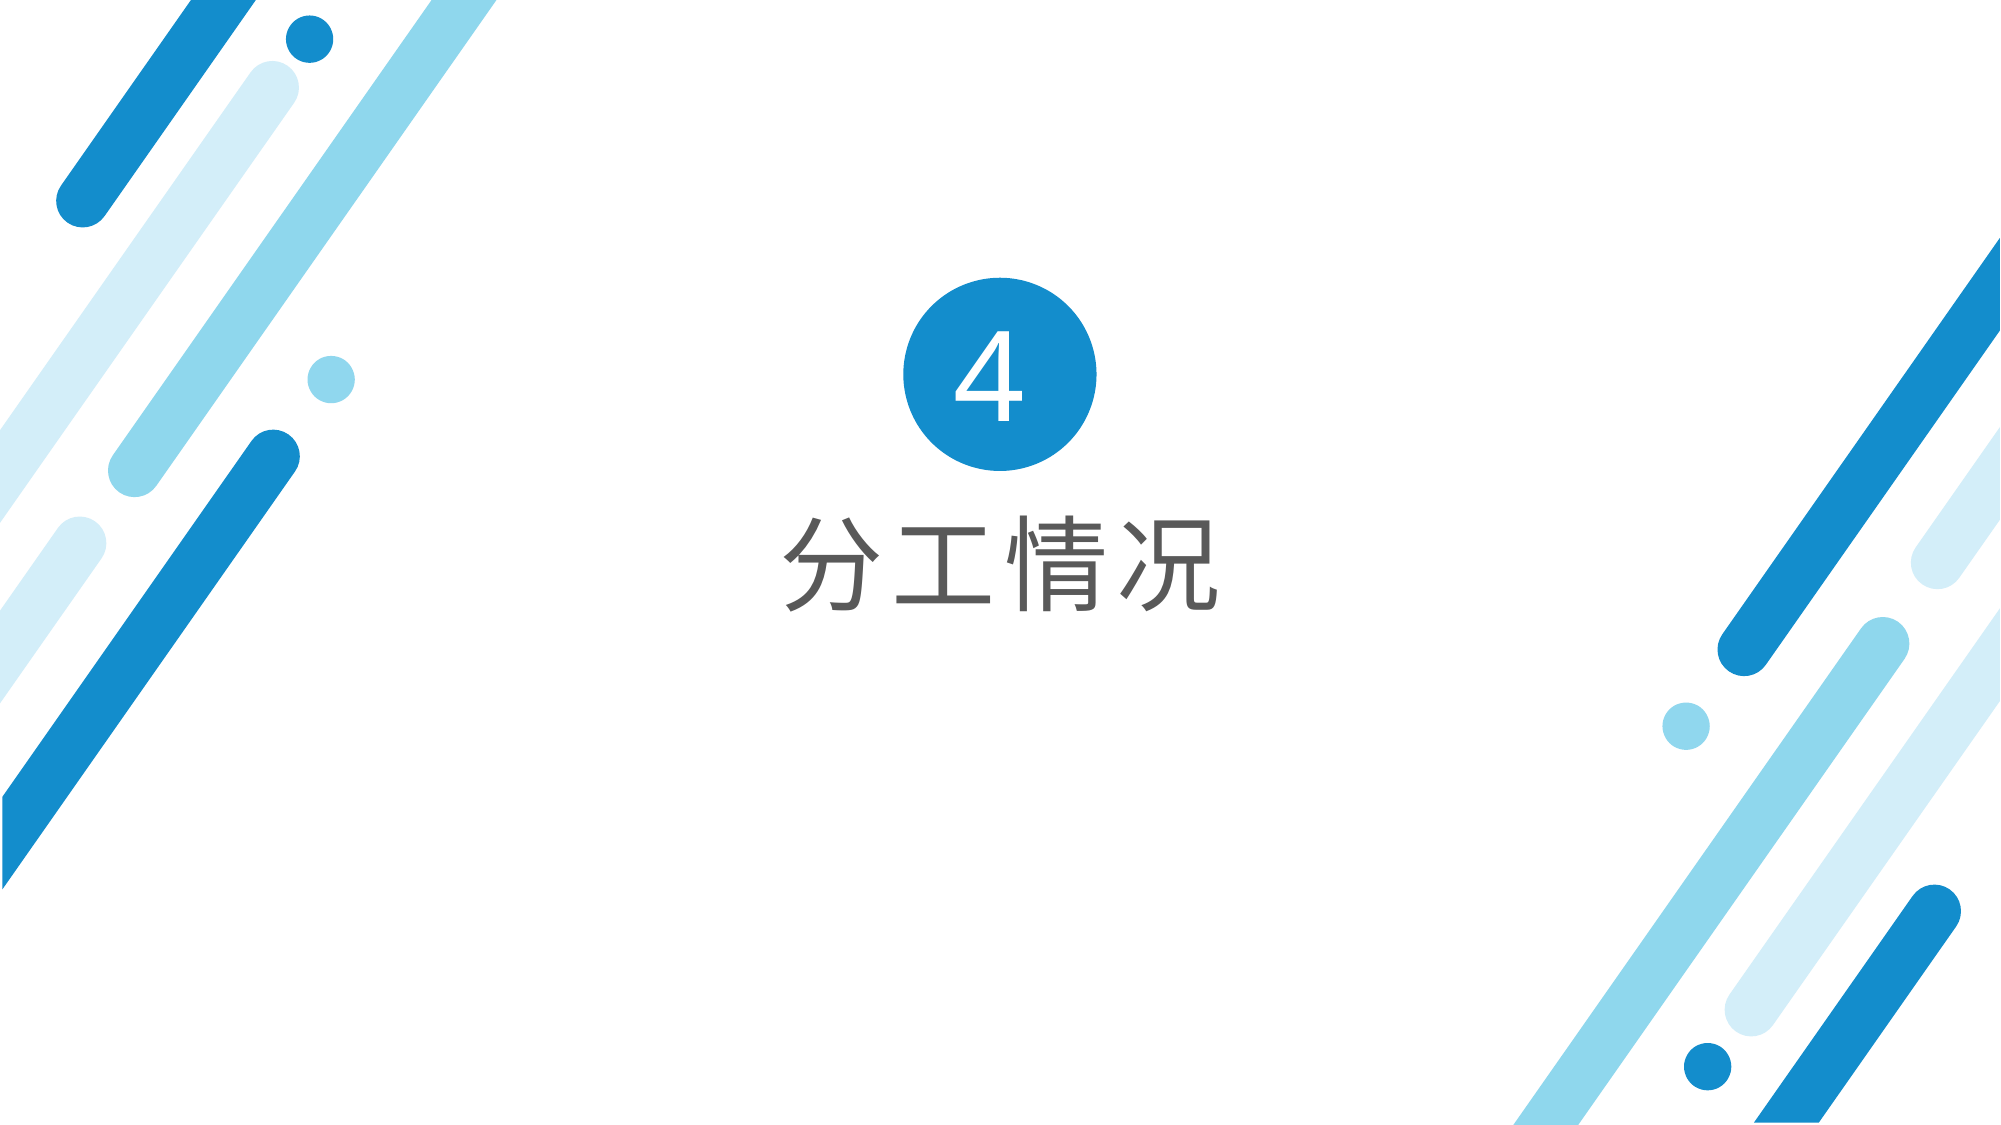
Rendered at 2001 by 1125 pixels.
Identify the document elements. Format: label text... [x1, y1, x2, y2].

text_box [1752, 883, 1963, 1124]
text_box 4 [892, 288, 1088, 454]
text_box [306, 354, 356, 405]
text_box [1, 633, 184, 893]
text_box [284, 14, 335, 64]
text_box [1716, 633, 1790, 678]
text_box [1088, 332, 1098, 417]
text_box [0, 59, 300, 492]
text_box [1682, 1041, 1733, 1092]
text_box [1820, 235, 2000, 492]
text_box [55, 0, 258, 229]
text_box [1512, 633, 1911, 1125]
text_box [214, 428, 301, 492]
text_box [1723, 633, 2000, 1038]
text_box [954, 276, 1046, 288]
text_box [943, 454, 1057, 472]
text_box [1661, 701, 1711, 751]
text_box [106, 0, 498, 492]
text_box [0, 633, 51, 706]
text_box 分工情况 [0, 492, 2000, 633]
text_box [1953, 425, 2000, 492]
